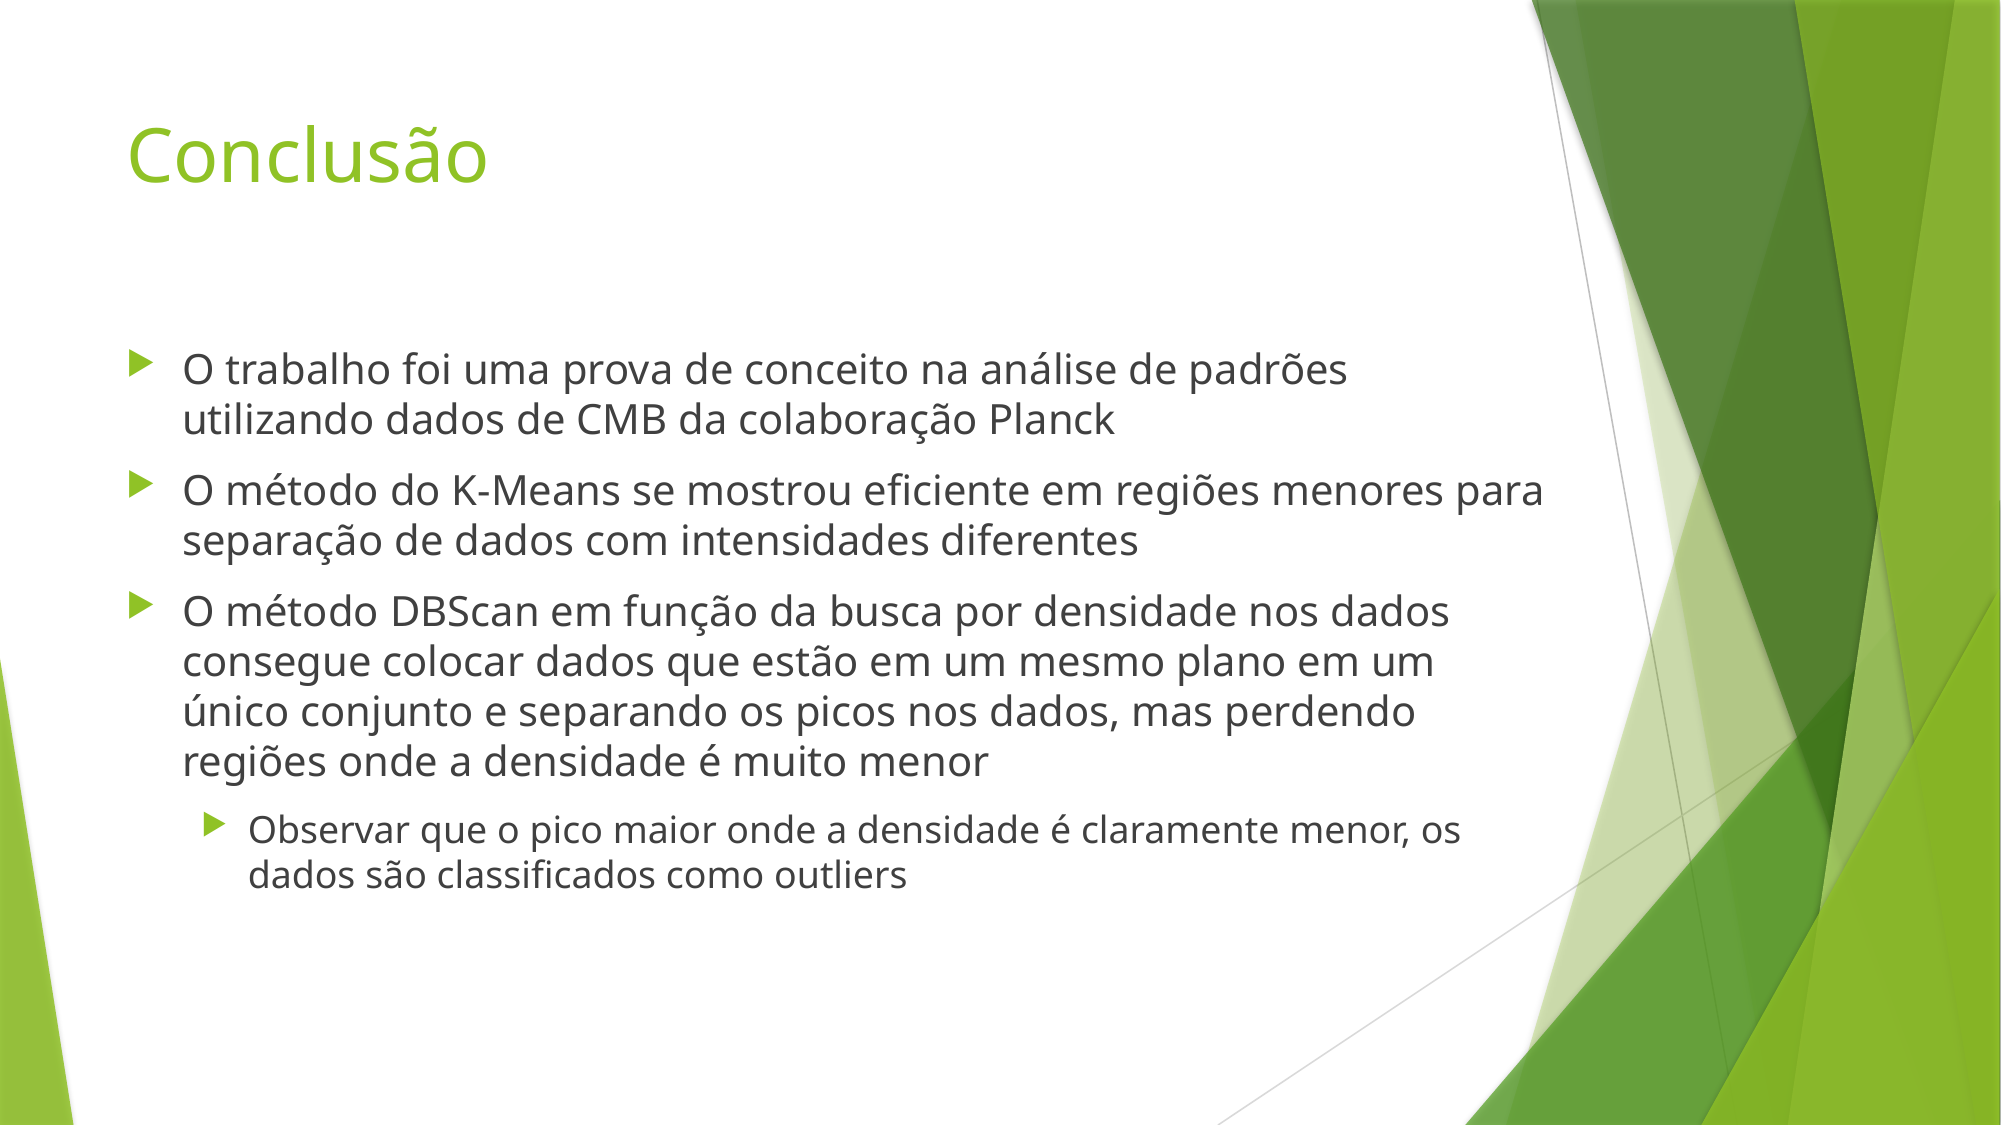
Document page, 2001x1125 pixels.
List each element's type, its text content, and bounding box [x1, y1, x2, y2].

list O trabalho foi uma prova de conceito na análise de padrões utilizando dados de CMB da colaboração Planck O método do K-Means se mostrou eficiente em regiões menores para separação de dados com intensidades diferentes O método DBScan em função da busca por densidade nos dados consegue colocar dados que estão em um mesmo plano em um único conjunto e separando os picos nos dados, mas perdendo regiões onde a densidade é muito menor Observar que o pico maior onde a densidade é claramente menor, os dados são classificados como outliers [111, 334, 1562, 1025]
title Conclusão [111, 99, 1522, 317]
